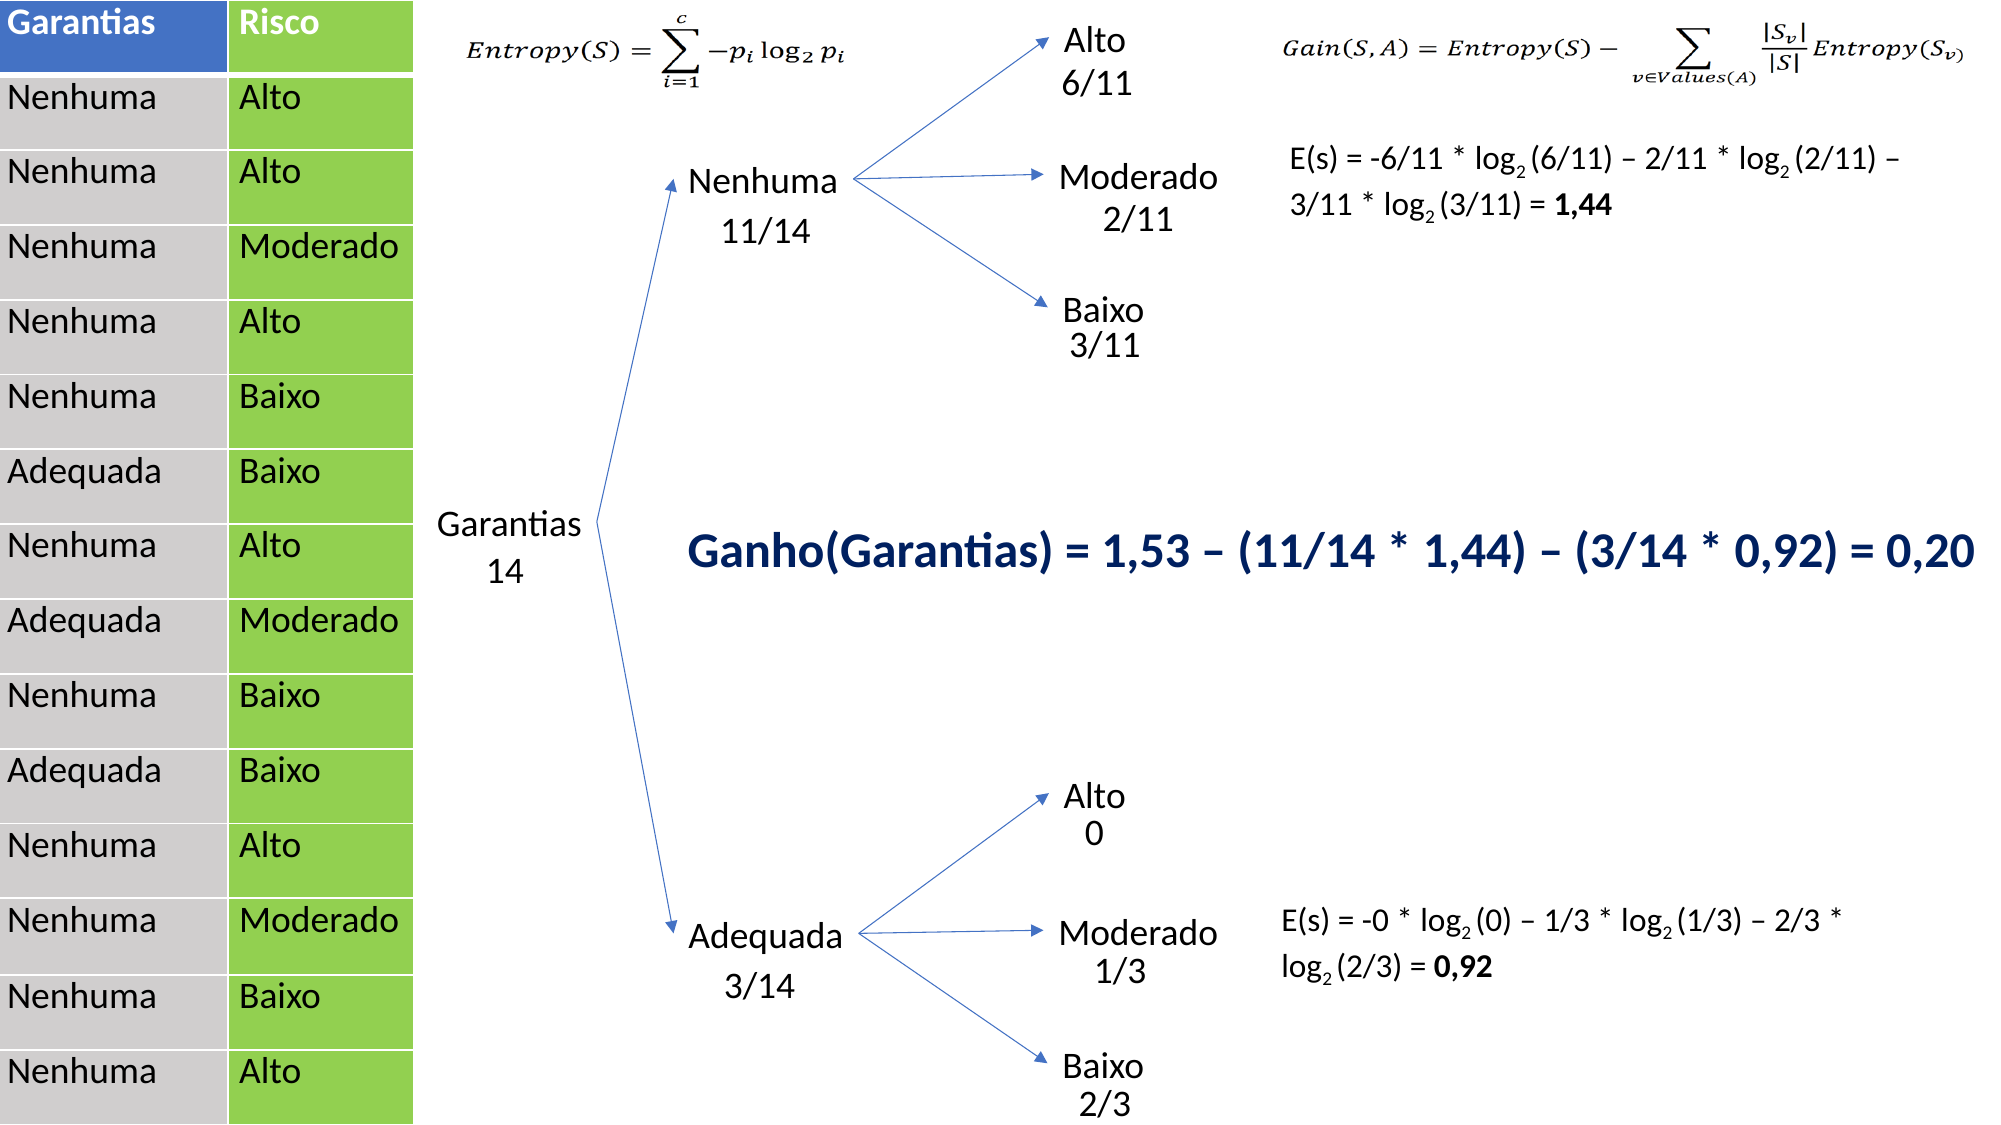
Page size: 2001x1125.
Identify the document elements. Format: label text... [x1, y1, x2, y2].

table_cell Nenhuma [0, 78, 227, 149]
table_cell Alto [229, 525, 413, 598]
text_box Moderado [1048, 144, 1234, 205]
table_cell Baixo [229, 375, 413, 448]
text_box 6/11 [1049, 50, 1174, 111]
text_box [854, 179, 1048, 308]
text_box Moderado [1047, 900, 1234, 961]
table_cell Moderado [229, 899, 413, 974]
table_cell Alto [229, 151, 413, 224]
text_box Adequada [673, 903, 859, 964]
text_box Garantias [422, 491, 597, 552]
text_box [854, 174, 1043, 179]
text_box 2/3 [1063, 1071, 1157, 1125]
table_cell Nenhuma [0, 301, 227, 374]
text_box 14 [471, 538, 539, 599]
text_box 3/14 [709, 953, 811, 1013]
text_box 2/11 [1087, 186, 1201, 247]
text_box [854, 37, 1049, 180]
text_box Ganho(Garantias) = 1,53 – (11/14 * 1,44) – (3/14 * 0,92) = 0,20 [673, 510, 1993, 586]
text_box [859, 933, 1047, 1064]
text_box E(s) = -0 * log2 (0) – 1/3 * log2 (1/3) – 2/3 * log2 (2/3) = 0,92 [1266, 890, 1907, 997]
picture [463, 10, 852, 96]
table_cell Nenhuma [0, 151, 227, 224]
table_cell Baixo [229, 450, 413, 523]
table_cell Baixo [229, 675, 413, 748]
table_cell Nenhuma [0, 375, 227, 448]
text_box Alto [1049, 7, 1142, 50]
text_box 1/3 [1079, 938, 1173, 999]
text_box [597, 179, 673, 522]
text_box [859, 793, 1049, 934]
text_box Baixo [1047, 277, 1160, 338]
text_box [597, 522, 673, 934]
table_cell Nenhuma [0, 226, 227, 299]
table_cell Alto [229, 301, 413, 374]
table_cell Baixo [229, 750, 413, 823]
table_header Risco [229, 1, 413, 72]
text_box Alto [1048, 763, 1141, 823]
picture [1280, 17, 1967, 96]
text_box 11/14 [705, 198, 826, 259]
table_cell Moderado [229, 600, 413, 673]
text_box 3/11 [1054, 312, 1192, 373]
table_cell Adequada [0, 600, 227, 673]
table_cell Alto [229, 1051, 413, 1124]
text_box Nenhuma [673, 148, 854, 209]
table_cell Baixo [229, 976, 413, 1049]
table_cell Nenhuma [0, 1051, 227, 1124]
table_header Garantias [0, 1, 227, 72]
table_cell Moderado [229, 226, 413, 299]
table_cell Nenhuma [0, 675, 227, 748]
table_cell Nenhuma [0, 525, 227, 598]
table_cell Alto [229, 78, 413, 149]
table_cell Adequada [0, 450, 227, 523]
text_box 0 [1070, 801, 1163, 861]
table_cell Alto [229, 824, 413, 897]
table_cell Nenhuma [0, 899, 227, 974]
text_box Baixo [1047, 1033, 1160, 1094]
table_cell Adequada [0, 750, 227, 823]
table_cell Nenhuma [0, 824, 227, 897]
text_box E(s) = -6/11 * log2 (6/11) – 2/11 * log2 (2/11) – 3/11 * log2 (3/11) = 1,44 [1274, 129, 1961, 235]
table_cell Nenhuma [0, 976, 227, 1049]
